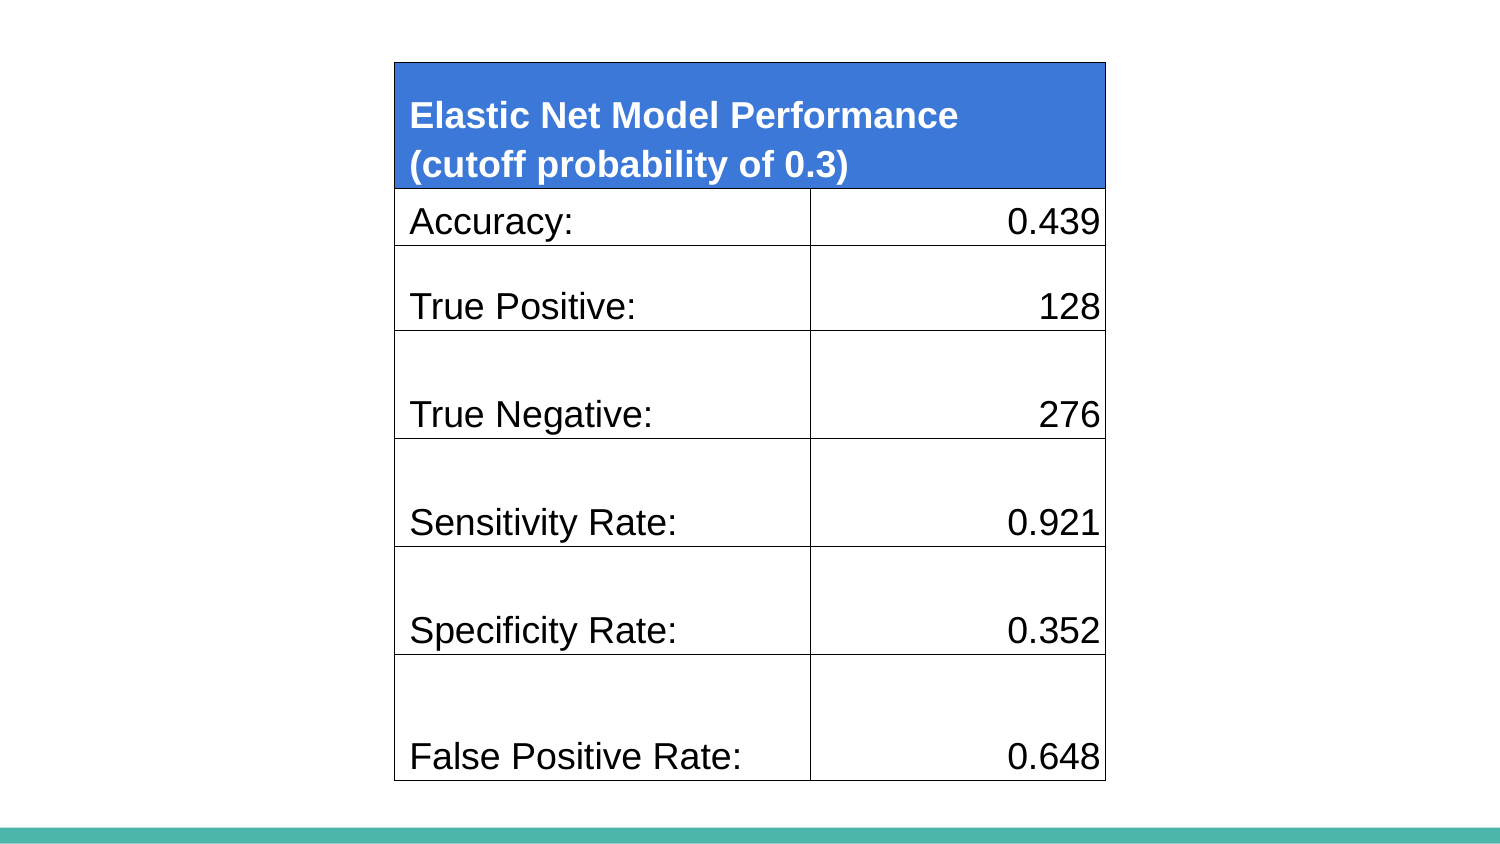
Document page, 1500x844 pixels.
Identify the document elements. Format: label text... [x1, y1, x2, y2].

table_cell Specificity Rate: [395, 547, 810, 654]
table_cell 0.648 [811, 655, 1105, 780]
table_cell 0.352 [811, 547, 1105, 654]
table_cell True Positive: [395, 246, 810, 330]
table_cell 0.921 [811, 439, 1105, 546]
table_cell Accuracy: [395, 189, 810, 245]
table_cell False Positive Rate: [395, 655, 810, 780]
table_header Elastic Net Model Performance (cutoff probability of 0.3) [395, 63, 1105, 188]
table_cell 128 [811, 246, 1105, 330]
table_cell Sensitivity Rate: [395, 439, 810, 546]
table_cell True Negative: [395, 331, 810, 438]
table_cell 0.439 [811, 189, 1105, 245]
table_cell 276 [811, 331, 1105, 438]
